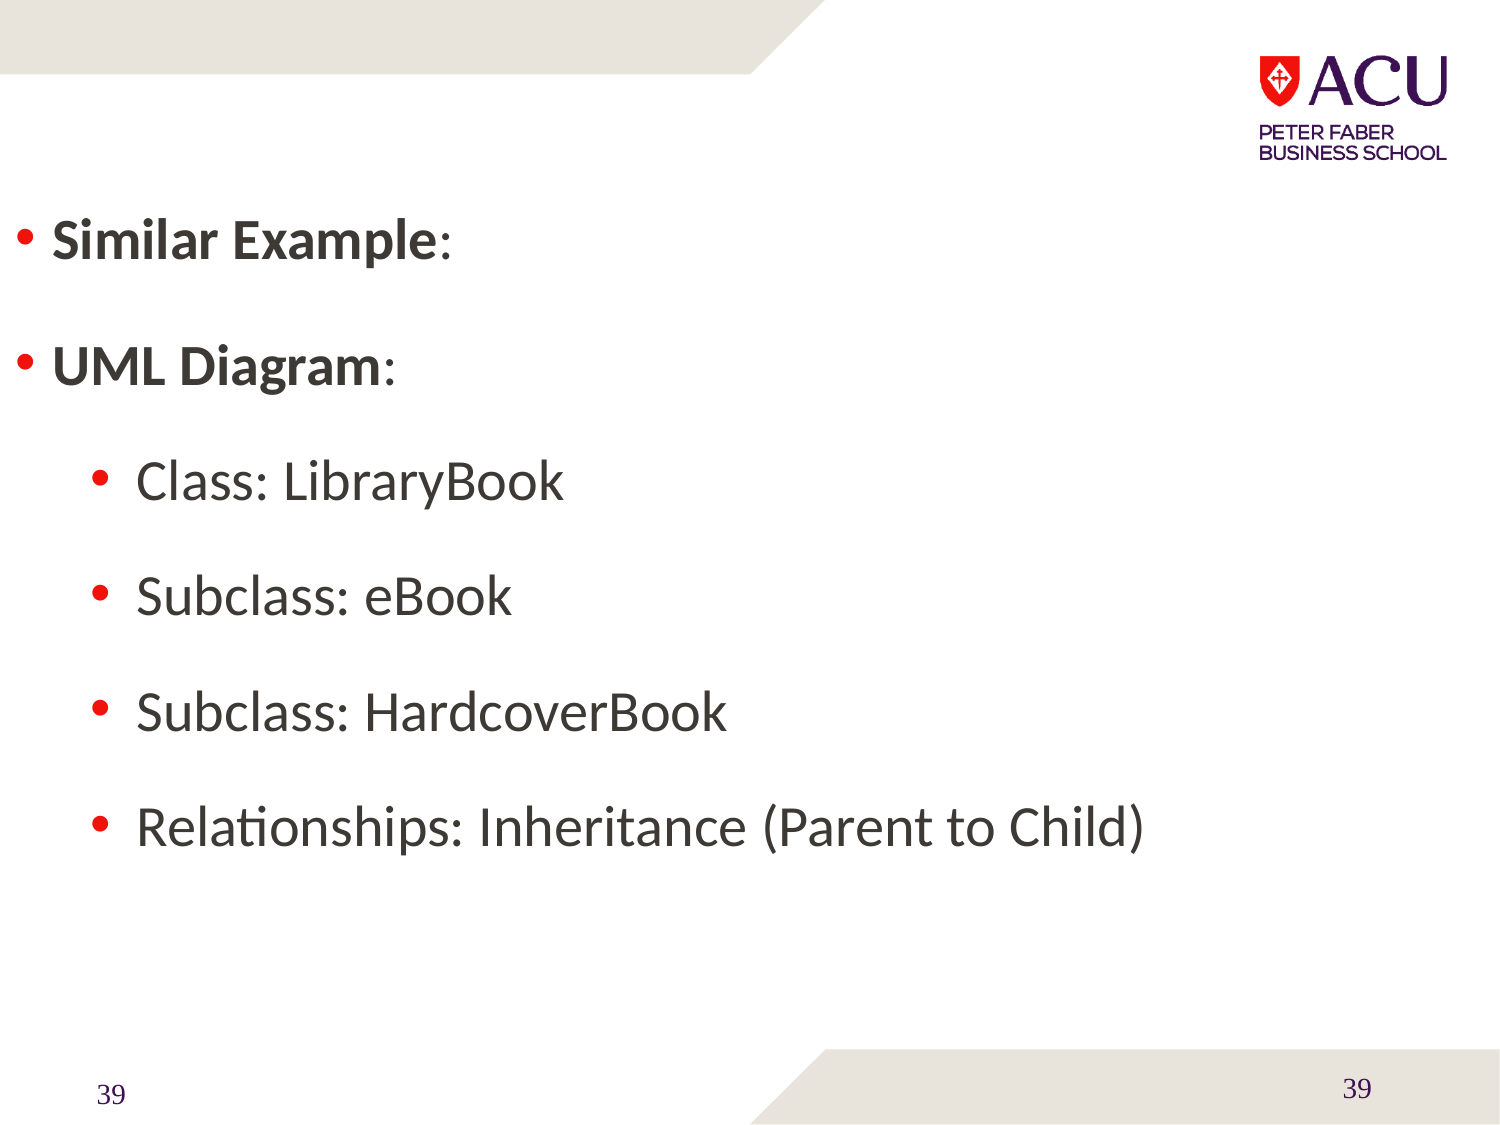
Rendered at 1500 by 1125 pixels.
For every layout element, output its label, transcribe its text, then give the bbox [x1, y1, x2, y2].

list Similar Example: UML Diagram: Class: LibraryBook Subclass: eBook Subclass: HardcoverBook Relationships: Inheritance (Parent to Child) [0, 158, 1500, 967]
slide_number 39 [81, 1068, 156, 1109]
text_box 39 [1074, 1049, 1388, 1125]
picture [1240, 41, 1466, 158]
